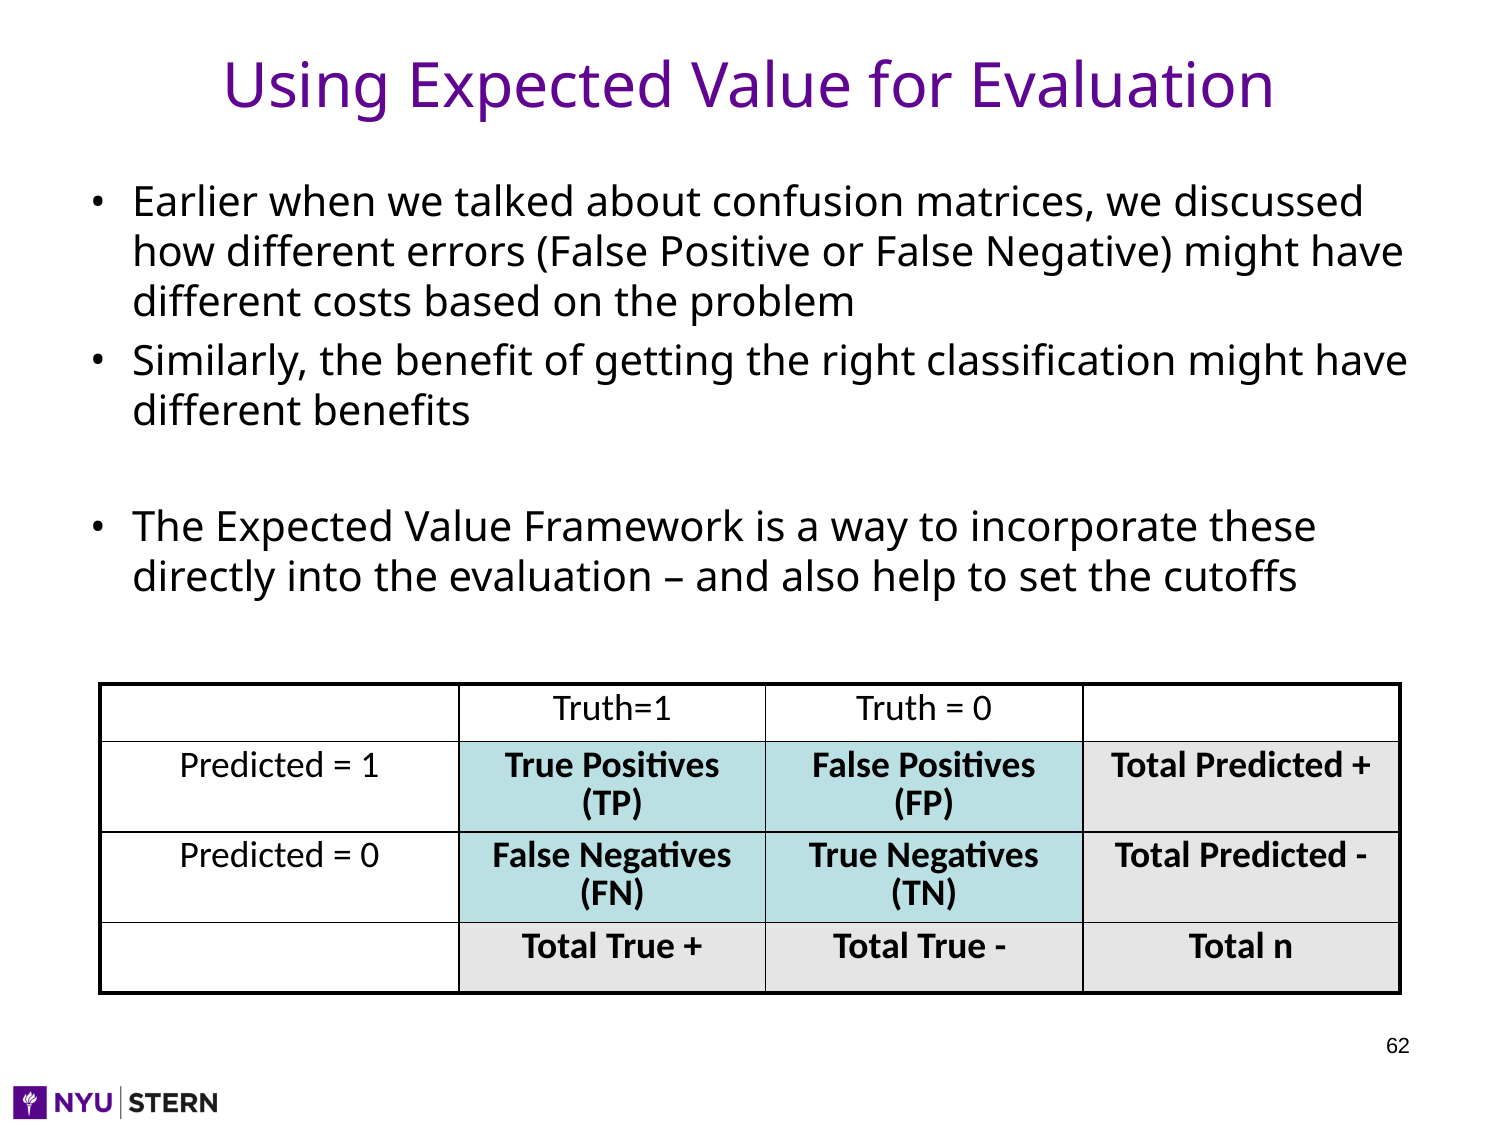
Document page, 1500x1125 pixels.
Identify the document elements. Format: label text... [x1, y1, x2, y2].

table_cell Total True + [460, 923, 765, 991]
table_cell [102, 923, 458, 991]
table_cell Total True - [766, 923, 1082, 991]
table_cell False Negatives (FN) [460, 833, 765, 922]
table_cell False Positives (FP) [766, 742, 1082, 831]
title Using Expected Value for Evaluation [75, 22, 1425, 142]
picture [0, 1038, 230, 1125]
table_header Truth = 0 [766, 686, 1082, 741]
slide_number ‹#› [1074, 1024, 1425, 1103]
table_header [102, 686, 458, 741]
table_cell True Positives (TP) [460, 742, 765, 831]
list Earlier when we talked about confusion matrices, we discussed how different errors (False Positive or False Negative) might have different costs based on the problem Similarly, the benefit of getting the right classification might have different benefits The Expected Value Framework is a way to incorporate these directly into the evaluation – and also help to set the cutoffs [75, 167, 1425, 958]
table_cell Predicted = 0 [102, 833, 458, 922]
table_header Truth=1 [460, 686, 765, 741]
table_cell Predicted = 1 [102, 742, 458, 831]
table_cell Total n [1084, 923, 1398, 991]
table_cell Total Predicted + [1084, 742, 1398, 831]
table_cell True Negatives (TN) [766, 833, 1082, 922]
table_cell Total Predicted - [1084, 833, 1398, 922]
table_header [1084, 686, 1398, 741]
